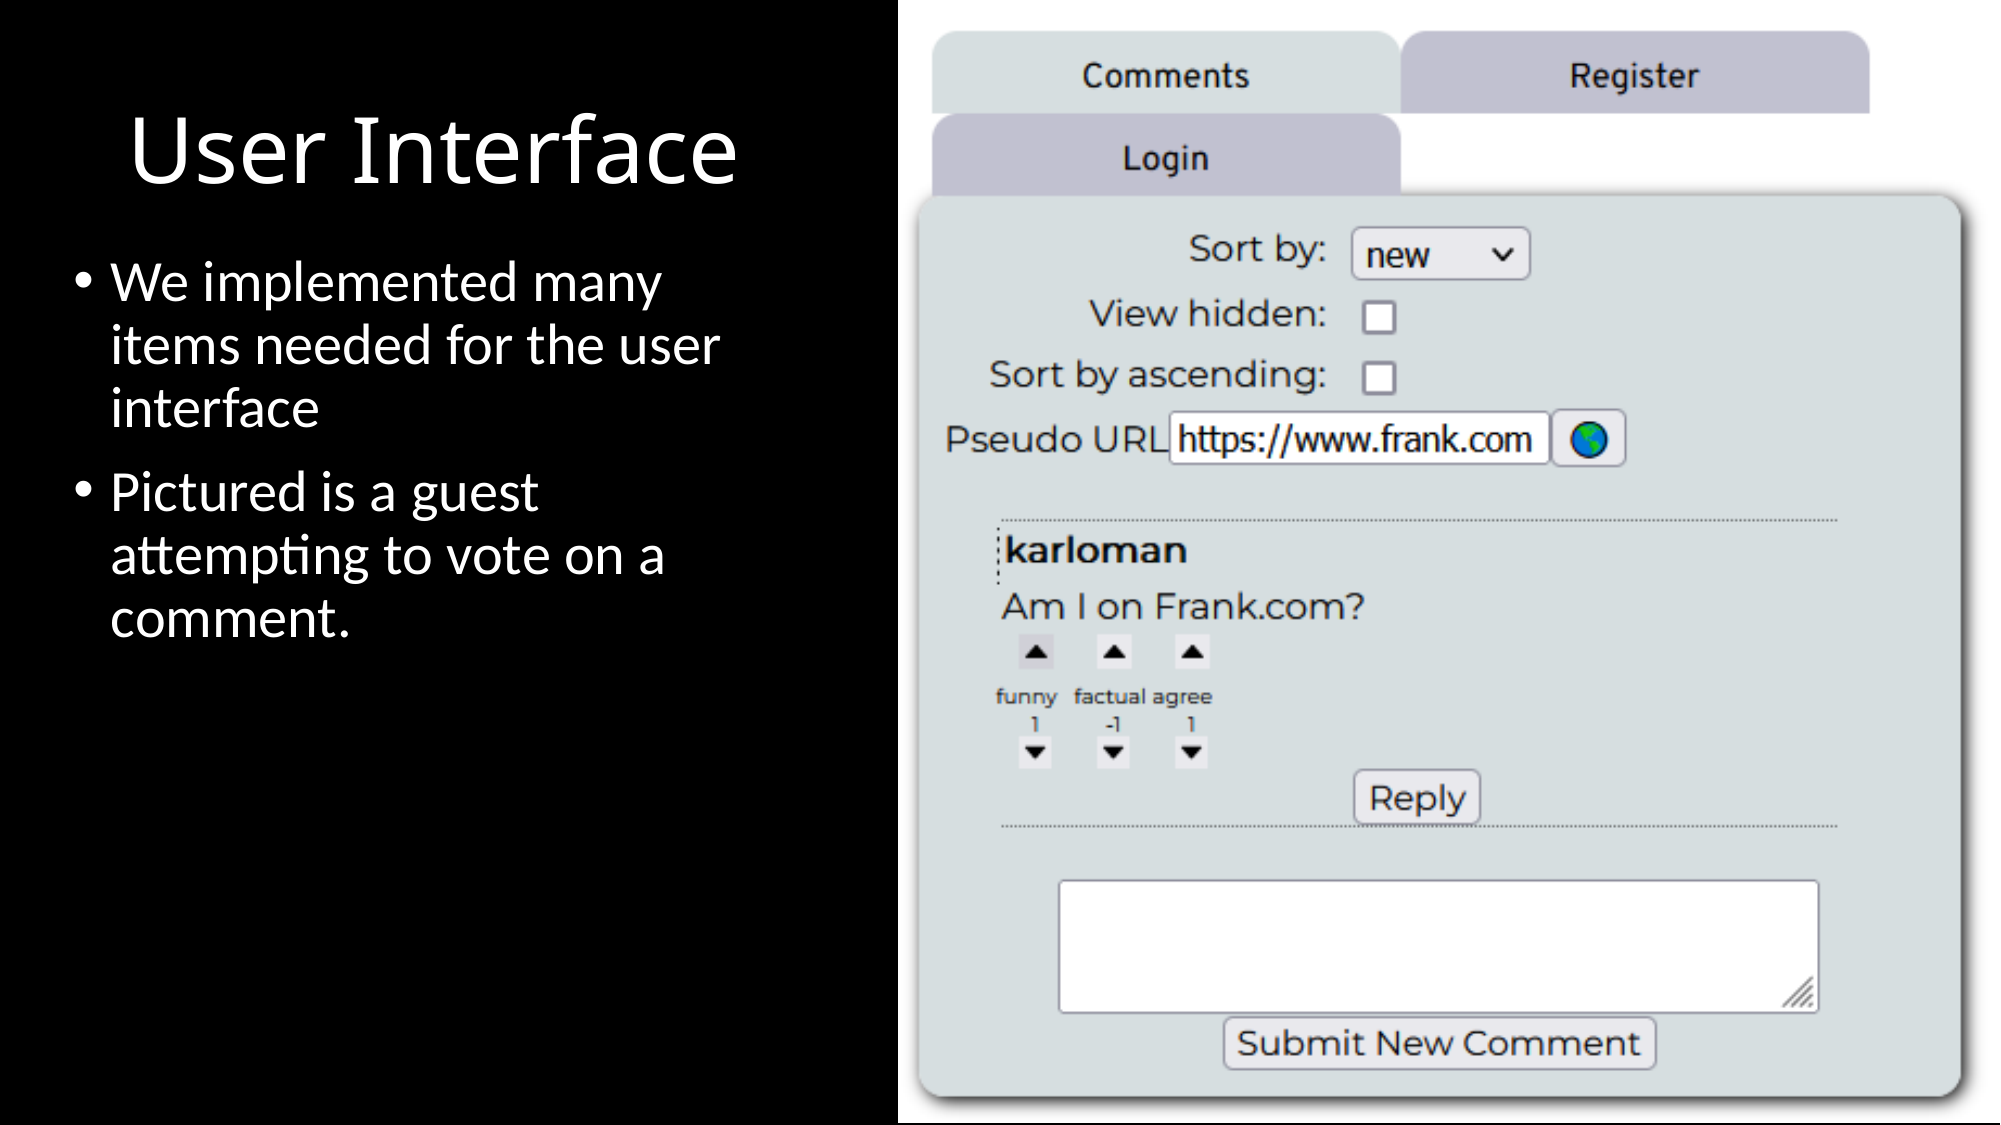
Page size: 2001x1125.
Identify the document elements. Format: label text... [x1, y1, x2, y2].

list We implemented many items needed for the user interface Pictured is a guest attempting to vote on a comment. [58, 243, 799, 1016]
picture [898, 0, 2000, 1123]
title User Interface [112, 45, 898, 263]
